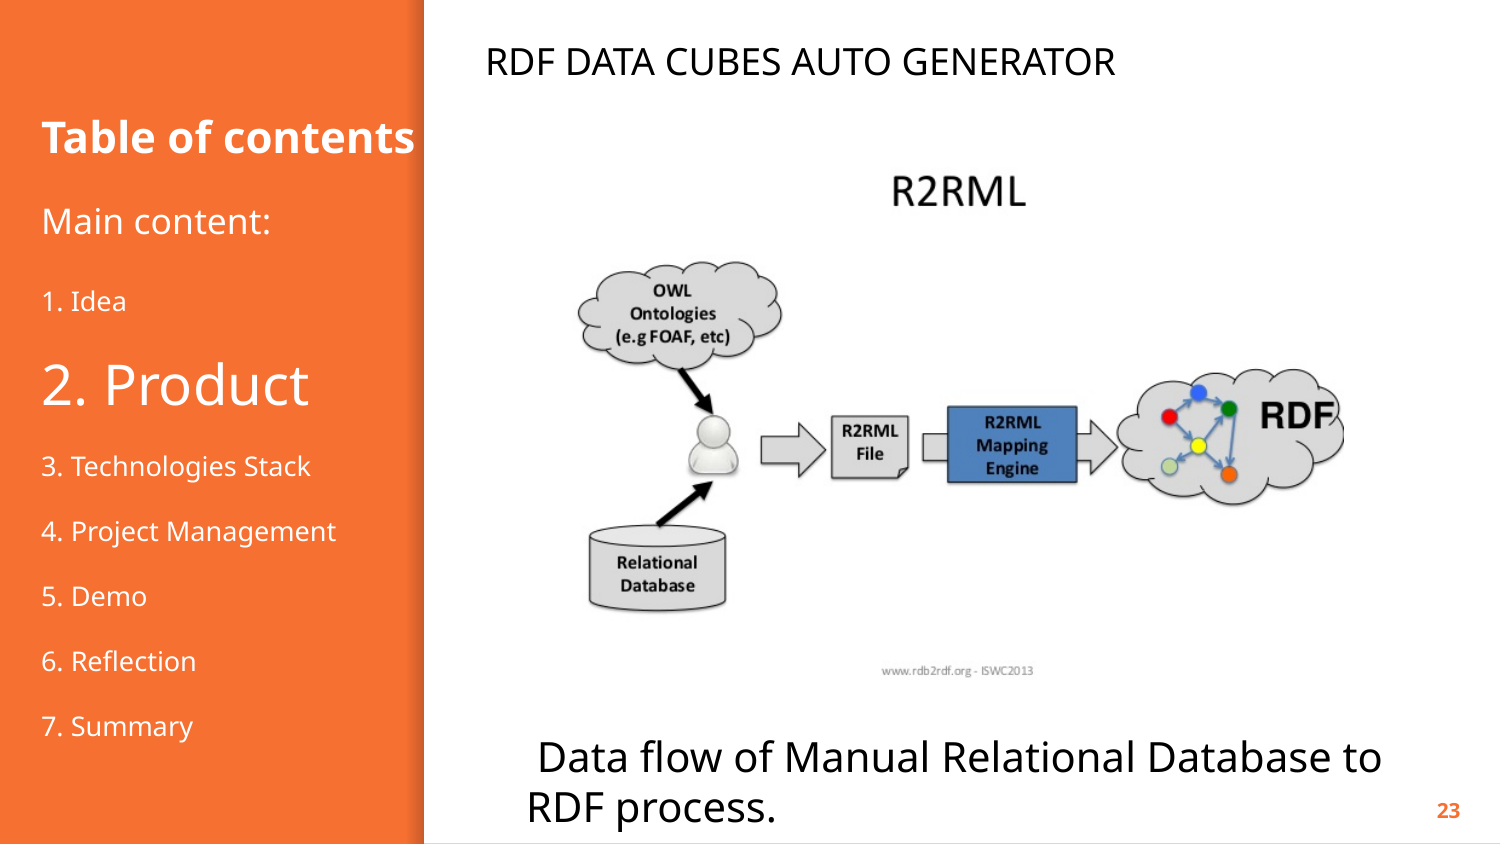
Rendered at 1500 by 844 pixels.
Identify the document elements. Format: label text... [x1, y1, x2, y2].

text_box Data flow of Manual Relational Database to RDF process. [511, 715, 1424, 780]
text_box RDF DATA CUBES AUTO GENERATOR [469, 22, 1136, 88]
picture [571, 118, 1344, 698]
title Table of contents Main content: 1. Idea 2. Product 3. Technologies Stack 4. Project Management 5. Demo 6. Reflection 7. Summary [25, 94, 438, 800]
slide_number ‹#› [1403, 779, 1494, 844]
